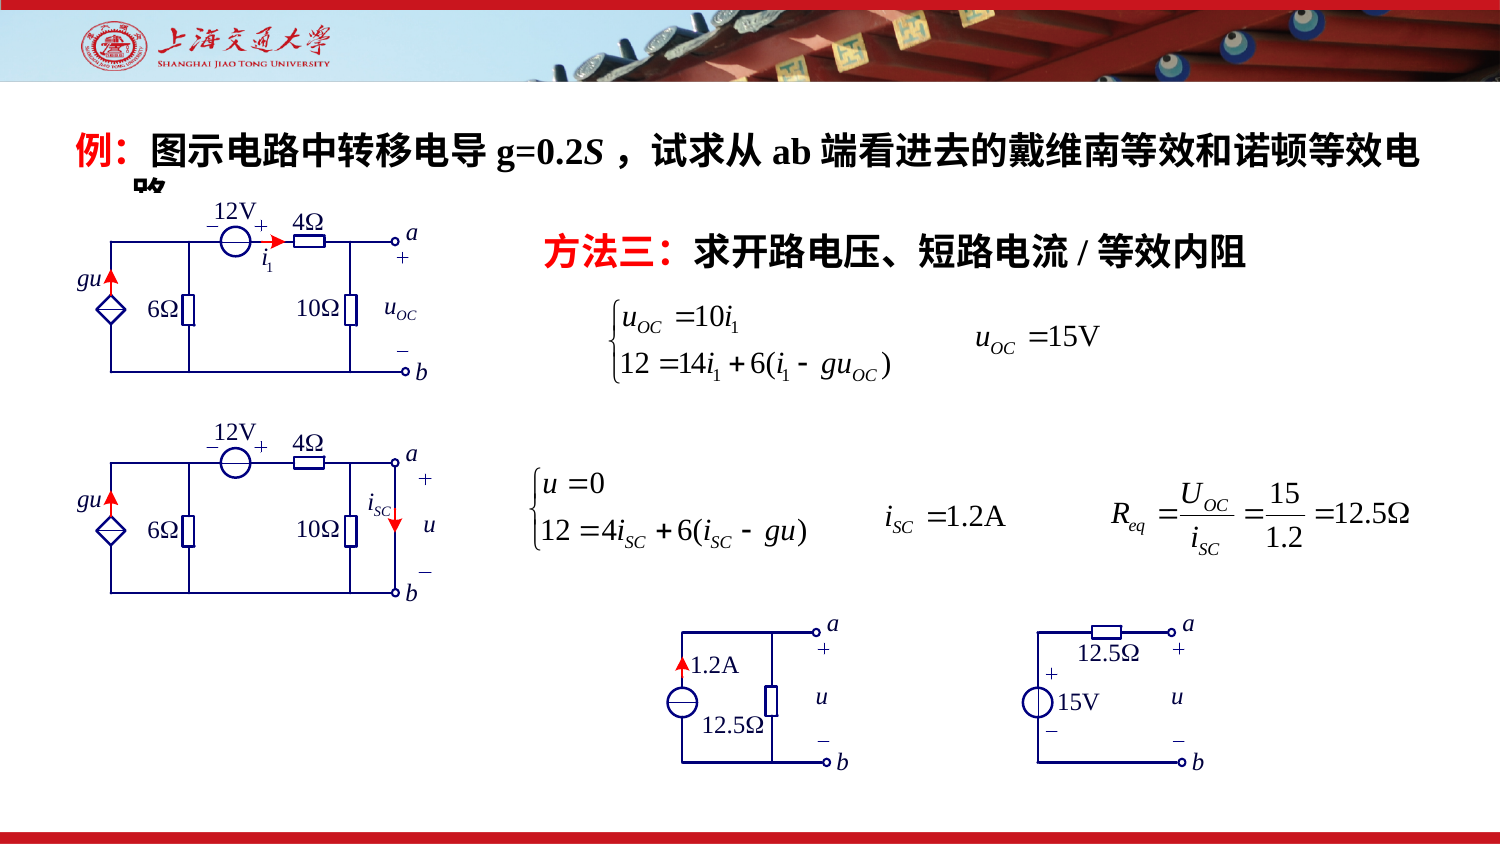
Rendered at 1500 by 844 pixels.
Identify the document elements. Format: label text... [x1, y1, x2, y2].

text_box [880, 495, 1012, 542]
text_box 方法三：求开路电压、短路电流/等效内阻 [528, 213, 1307, 281]
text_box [68, 414, 456, 623]
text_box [602, 292, 898, 391]
picture [0, 0, 1500, 82]
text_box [971, 315, 1106, 362]
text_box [1105, 474, 1416, 562]
text_box 例：图示电路中转移电导g=0.2S，试求从ab端看进去的戴维南等效和诺顿等效电路 [60, 119, 1464, 193]
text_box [522, 460, 814, 559]
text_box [68, 192, 437, 402]
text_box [641, 597, 1214, 792]
